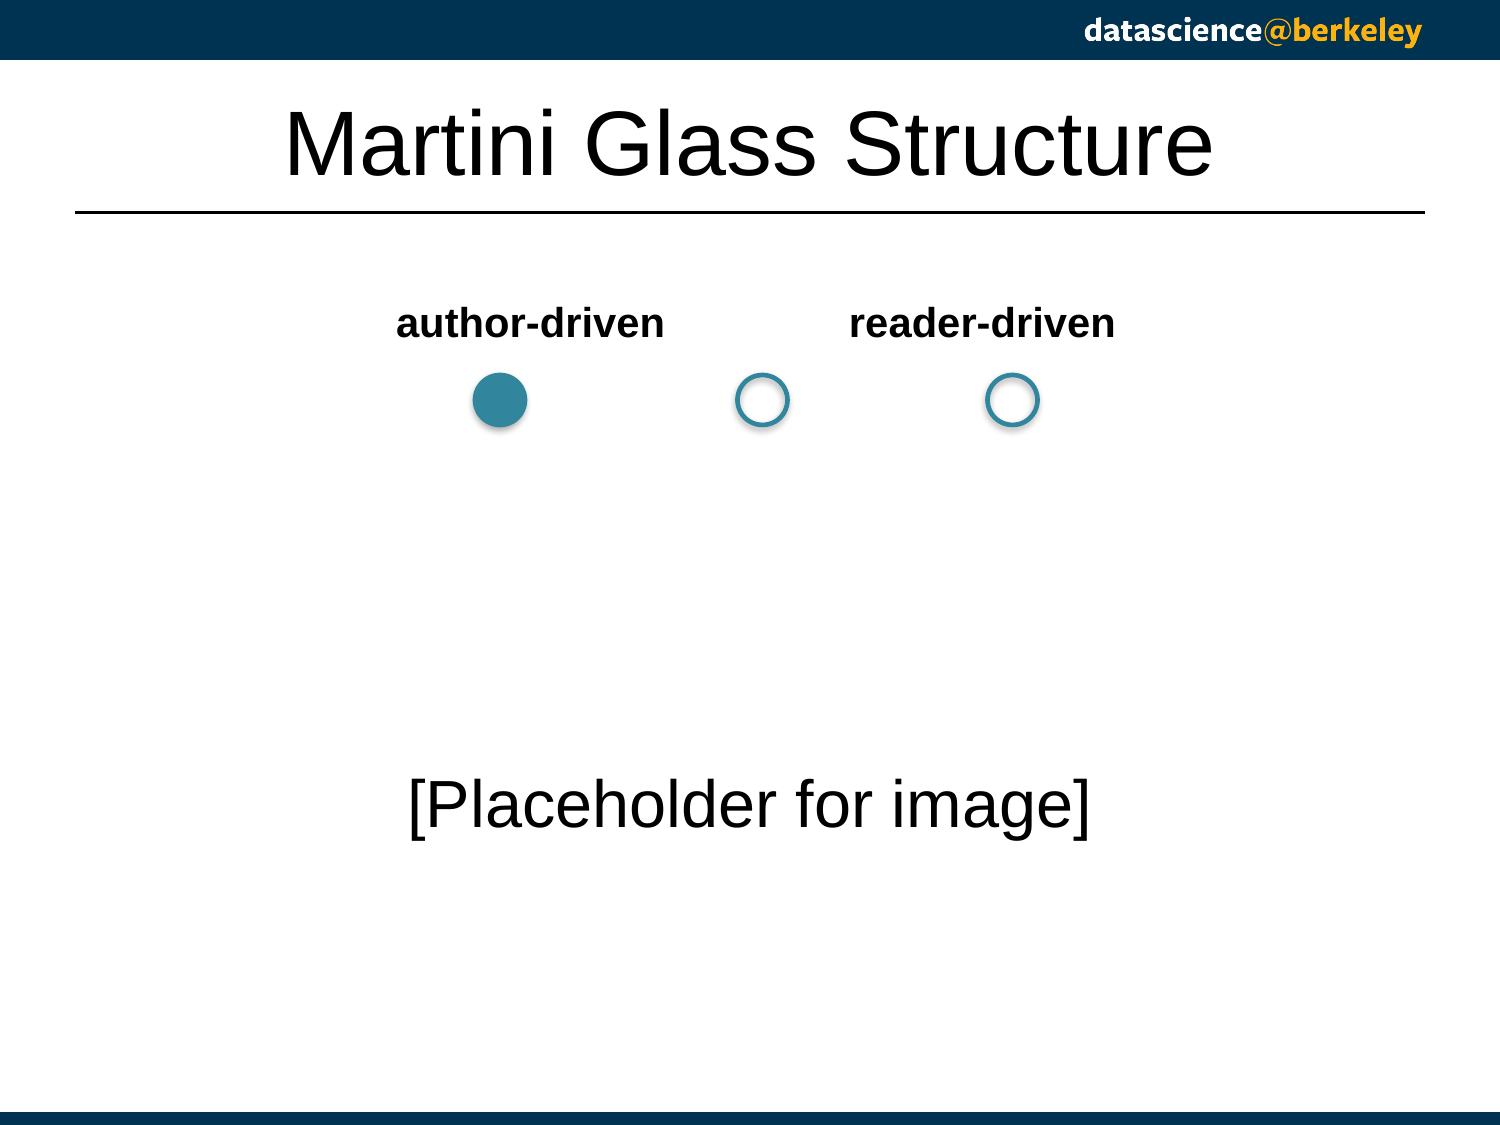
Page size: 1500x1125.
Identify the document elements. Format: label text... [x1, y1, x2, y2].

text_box [736, 374, 789, 426]
text_box [986, 374, 1039, 426]
title Martini Glass Structure [75, 45, 1425, 199]
picture [1079, 10, 1431, 52]
text_box [474, 374, 526, 426]
list [Placeholder for image] [75, 943, 1425, 1125]
text_box author-driven reader-driven [24, 199, 1488, 943]
